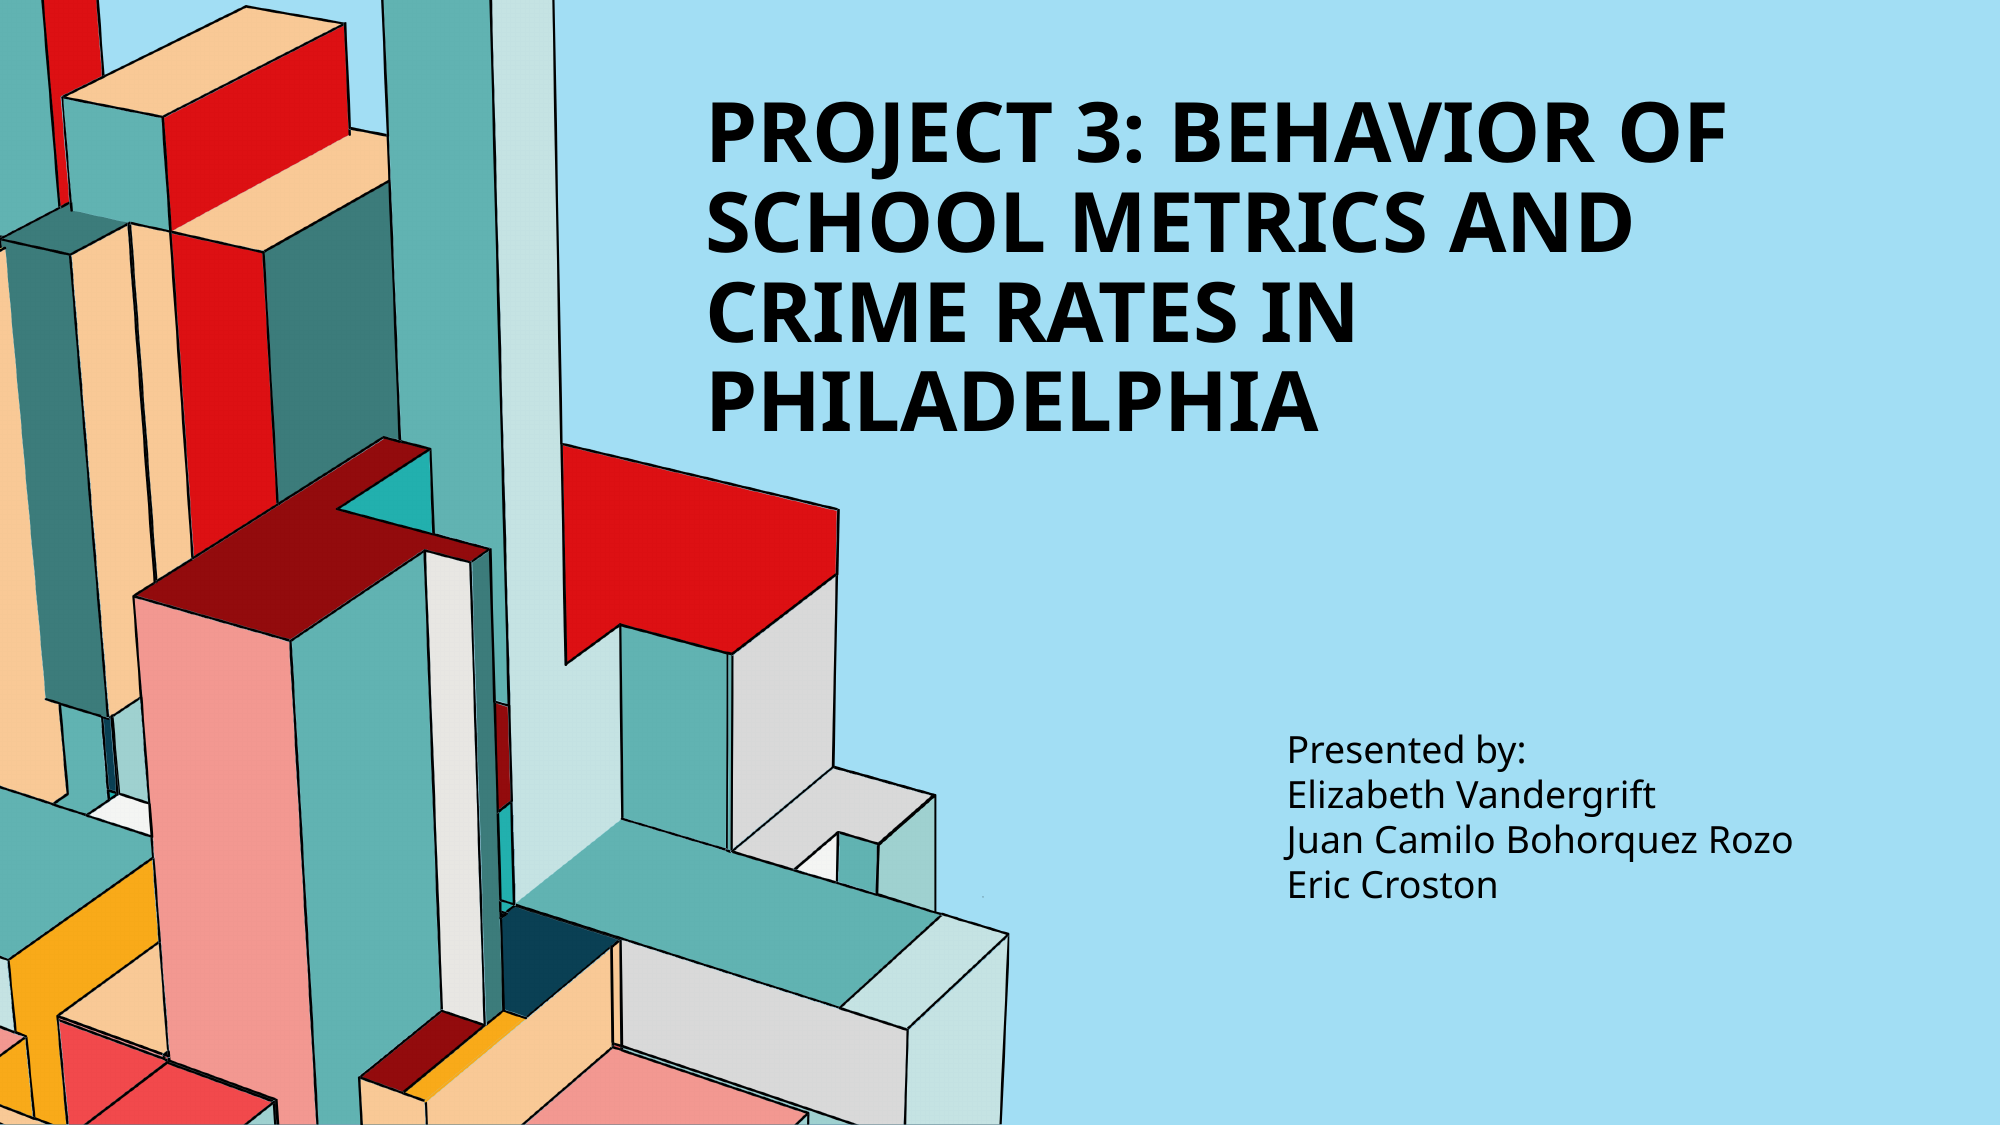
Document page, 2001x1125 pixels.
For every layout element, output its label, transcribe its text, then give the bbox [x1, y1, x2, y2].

text_box Presented by: Elizabeth Vandergrift Juan Camilo Bohorquez Rozo Eric Croston [1271, 718, 1867, 914]
title Project 3: behavior of school metrics and crime rates in Philadelphia [690, 52, 1854, 458]
picture [0, 0, 1010, 1125]
